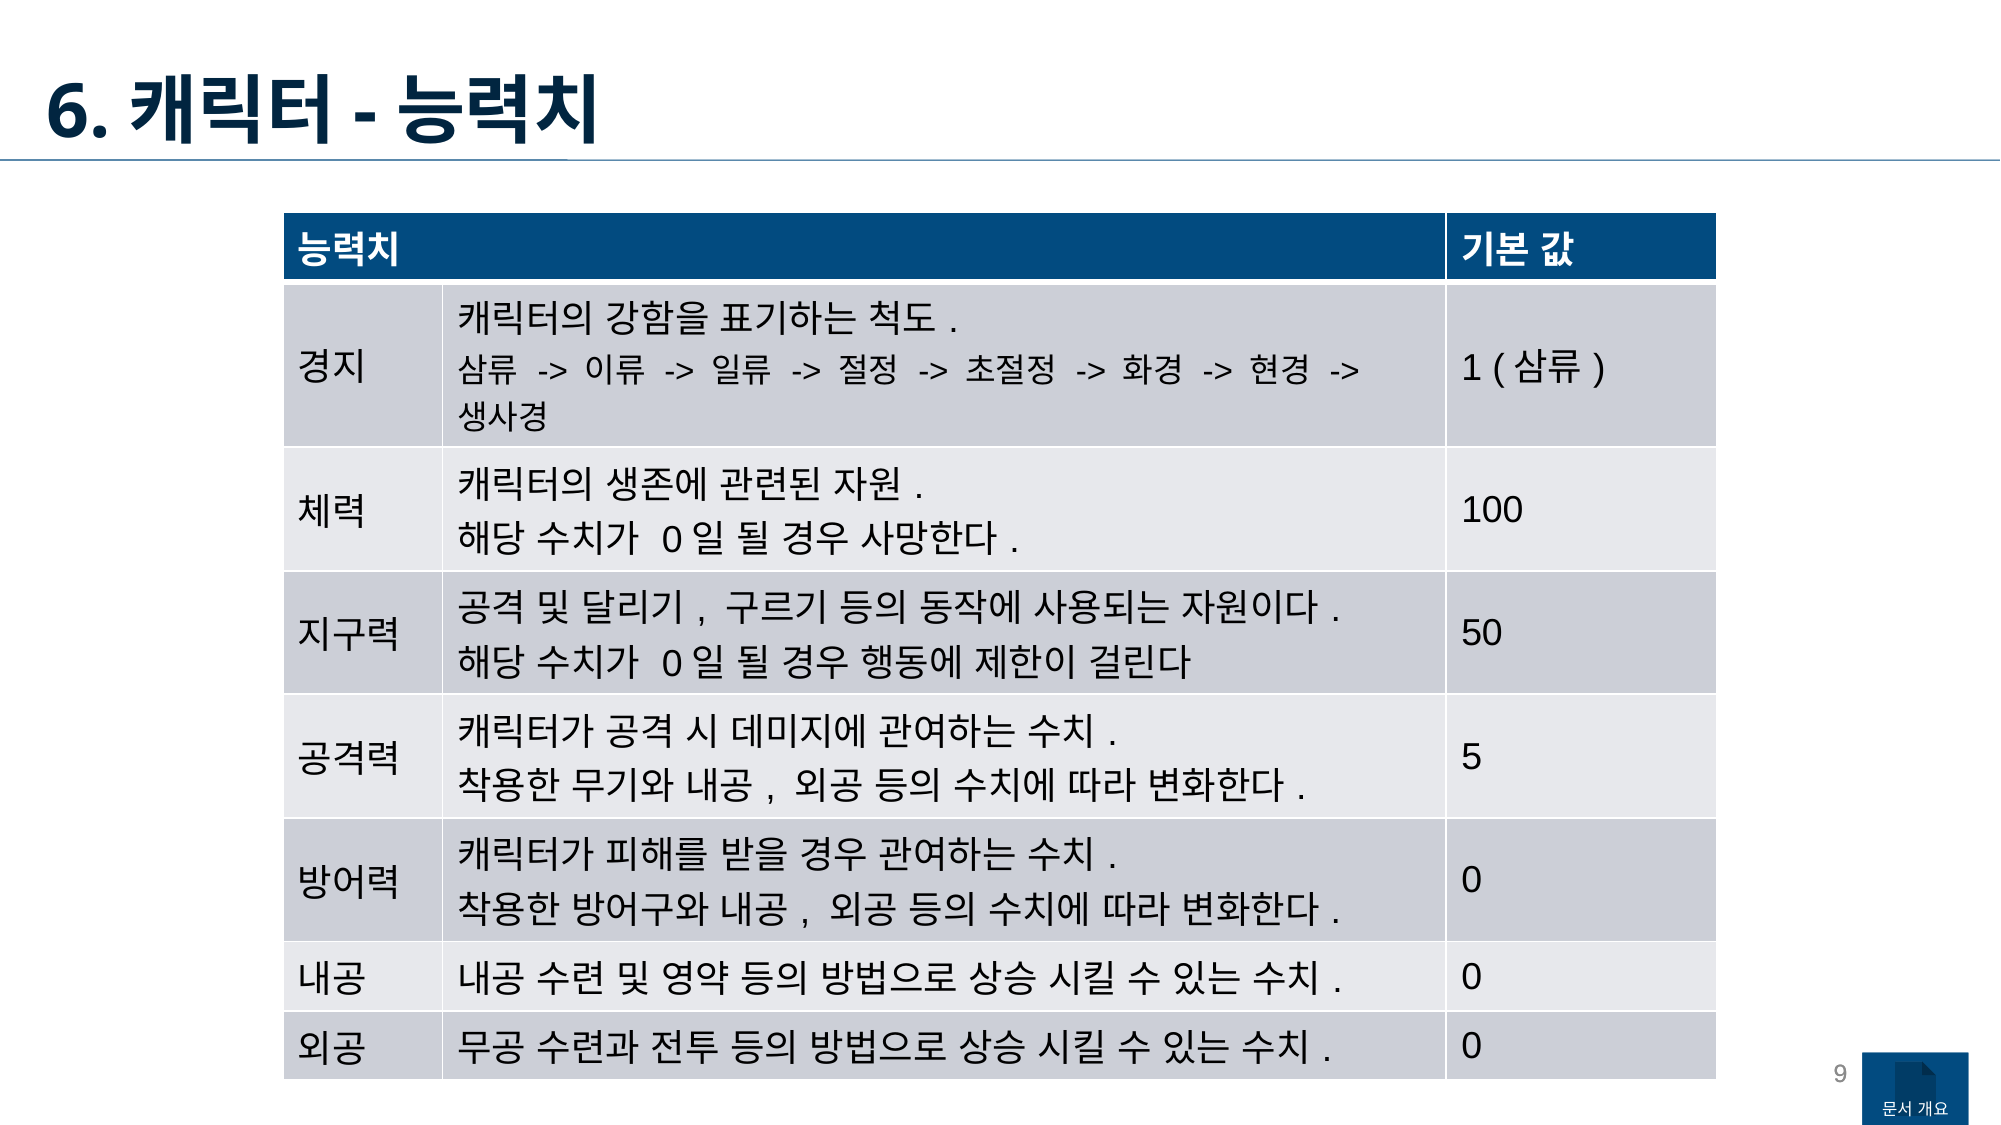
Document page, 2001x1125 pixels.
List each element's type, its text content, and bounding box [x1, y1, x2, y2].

text_box 9 [1412, 1042, 1863, 1103]
table_cell 지구력 [284, 572, 442, 693]
table_cell 0 [1447, 942, 1716, 1010]
table_cell 캐릭터가 피해를 받을 경우 관여하는 수치. 착용한 방어구와 내공, 외공 등의 수치에 따라 변화한다. [443, 819, 1445, 941]
table_cell 내공 수련 및 영약 등의 방법으로 상승 시킬 수 있는 수치. [443, 942, 1445, 1010]
table_header 능력치 [284, 213, 1445, 279]
table_cell 공격력 [284, 695, 442, 817]
table_header 기본 값 [1447, 213, 1716, 279]
text_box 문서 개요 [1861, 1052, 1970, 1125]
table_cell 캐릭터가 공격 시 데미지에 관여하는 수치. 착용한 무기와 내공, 외공 등의 수치에 따라 변화한다. [443, 695, 1445, 817]
table_cell 내공 [284, 942, 442, 1010]
table_cell 50 [1447, 572, 1716, 693]
table_cell 체력 [284, 448, 442, 570]
table_cell 무공 수련과 전투 등의 방법으로 상승 시킬 수 있는 수치. [443, 1012, 1445, 1079]
text_box 6.캐릭터-능력치 [31, 54, 650, 159]
table_cell 5 [1447, 695, 1716, 817]
table_cell 경지 [284, 285, 442, 446]
table_cell 캐릭터의 강함을 표기하는 척도. 삼류 -> 이류 -> 일류 -> 절정 -> 초절정 -> 화경 -> 현경 -> 생사경 [443, 285, 1445, 446]
table_cell 0 [1447, 1012, 1716, 1079]
table_cell 공격 및 달리기, 구르기 등의 동작에 사용되는 자원이다. 해당 수치가 0일 될 경우 행동에 제한이 걸린다 [443, 572, 1445, 693]
table_cell 0 [1447, 819, 1716, 941]
table_cell 외공 [284, 1012, 442, 1079]
table_cell 1 (삼류) [1447, 285, 1716, 446]
table_cell 방어력 [284, 819, 442, 941]
table_cell 캐릭터의 생존에 관련된 자원. 해당 수치가 0일 될 경우 사망한다. [443, 448, 1445, 570]
table_cell 100 [1447, 448, 1716, 570]
